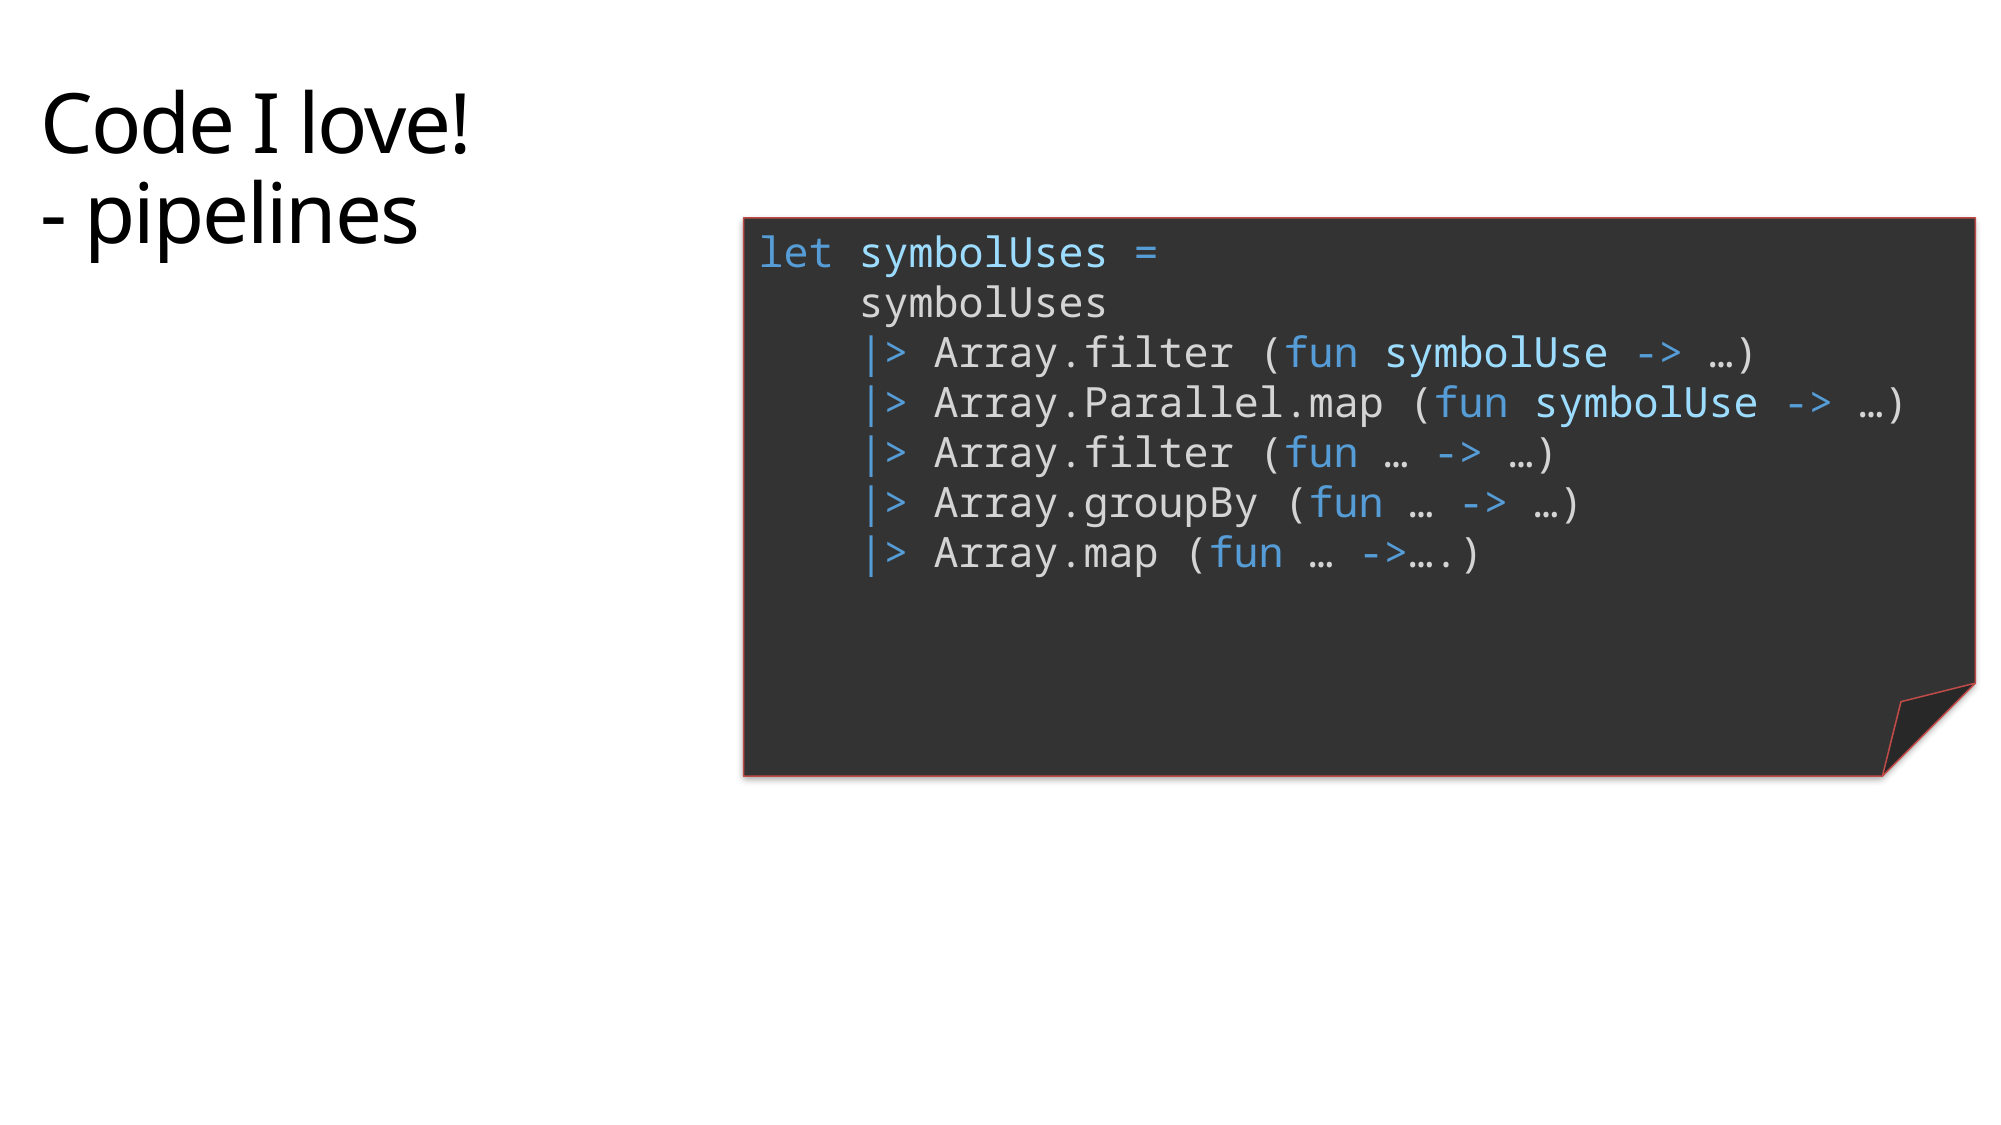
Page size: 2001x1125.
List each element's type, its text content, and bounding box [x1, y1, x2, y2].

title Code I love! - pipelines [40, 81, 786, 264]
text_box let symbolUses = symbolUses |> Array.filter (fun symbolUse -> …) |> Array.Parallel.map (fun symbolUse -> …) |> Array.filter (fun … -> …) |> Array.groupBy (fun … -> …) |> Array.map (fun … ->….) [742, 217, 1977, 777]
